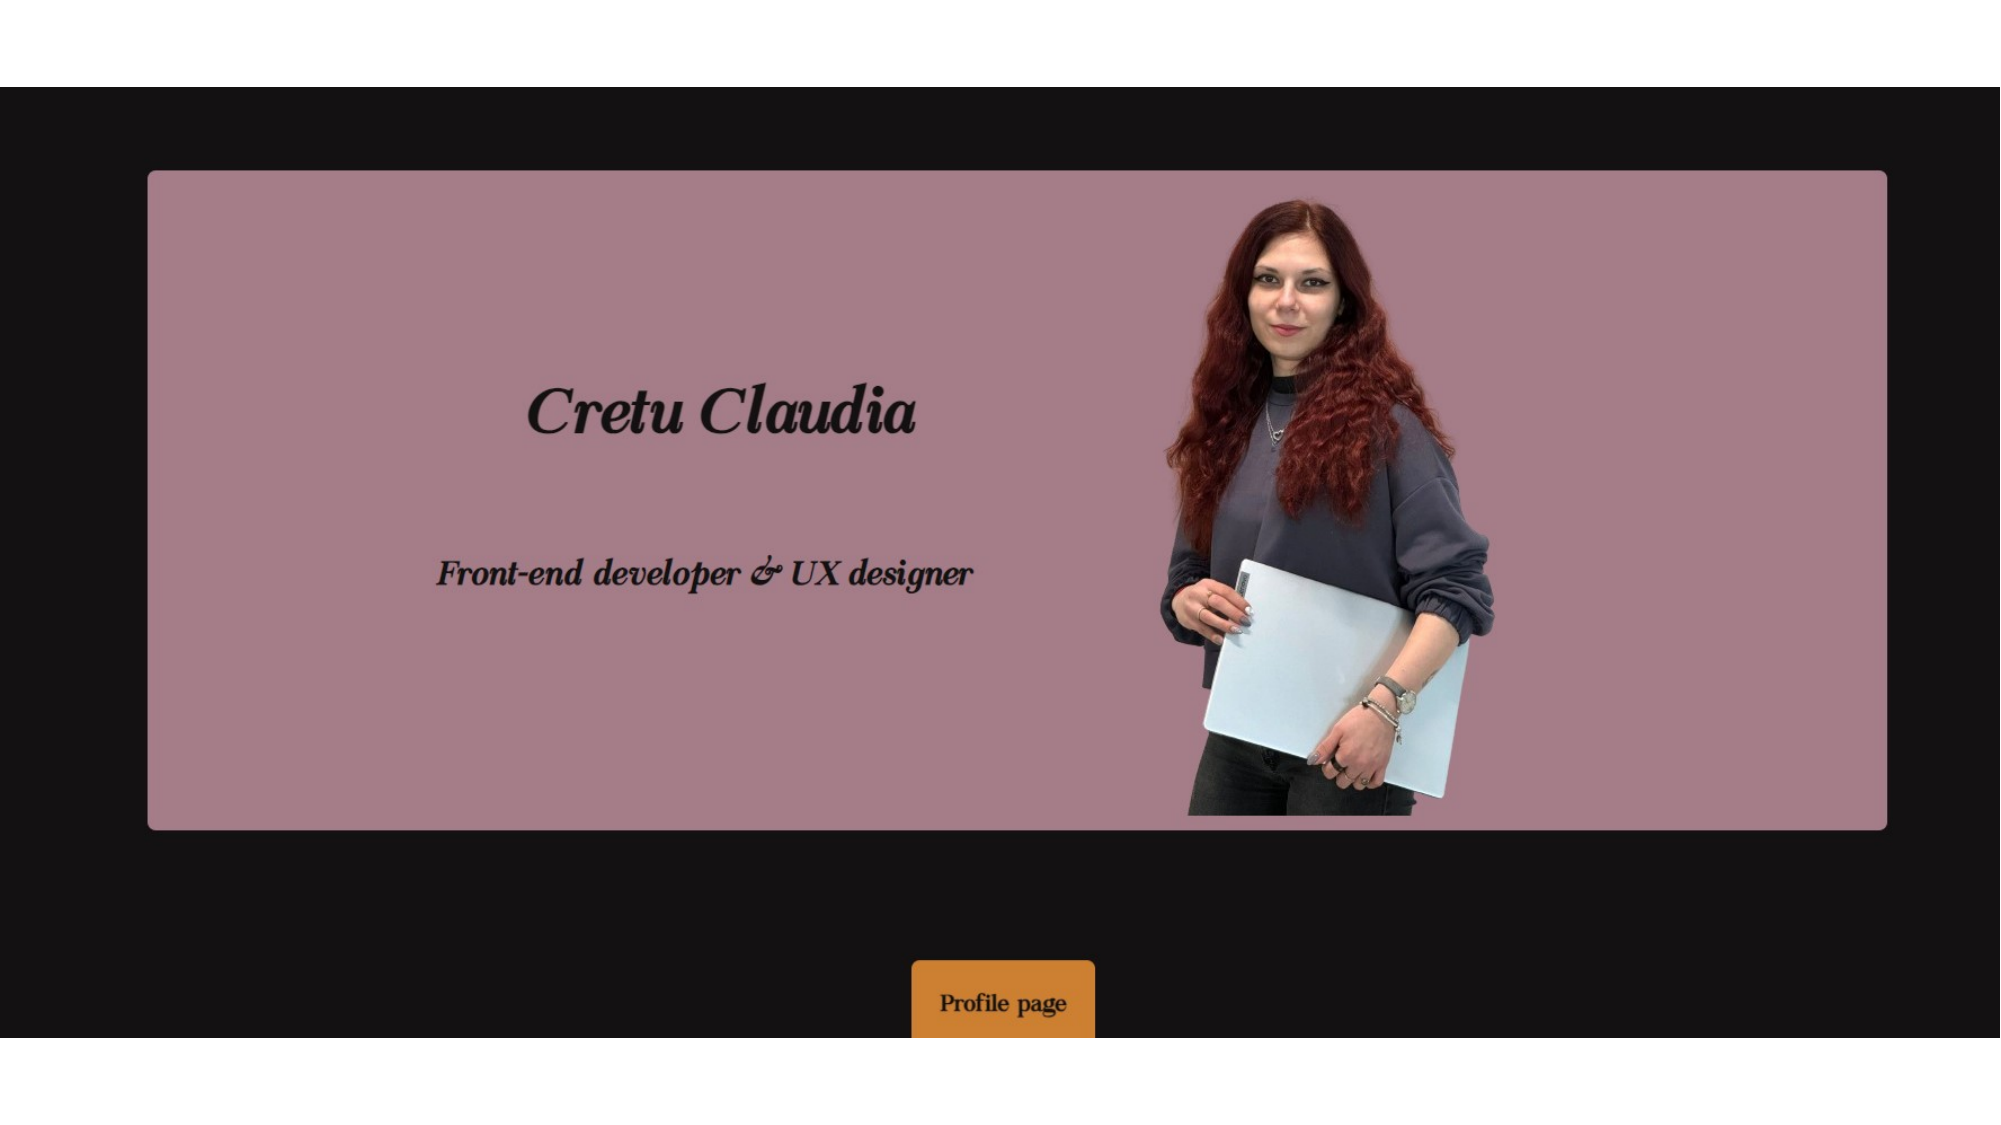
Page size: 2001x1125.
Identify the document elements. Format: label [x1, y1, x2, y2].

picture [0, 87, 2000, 1038]
